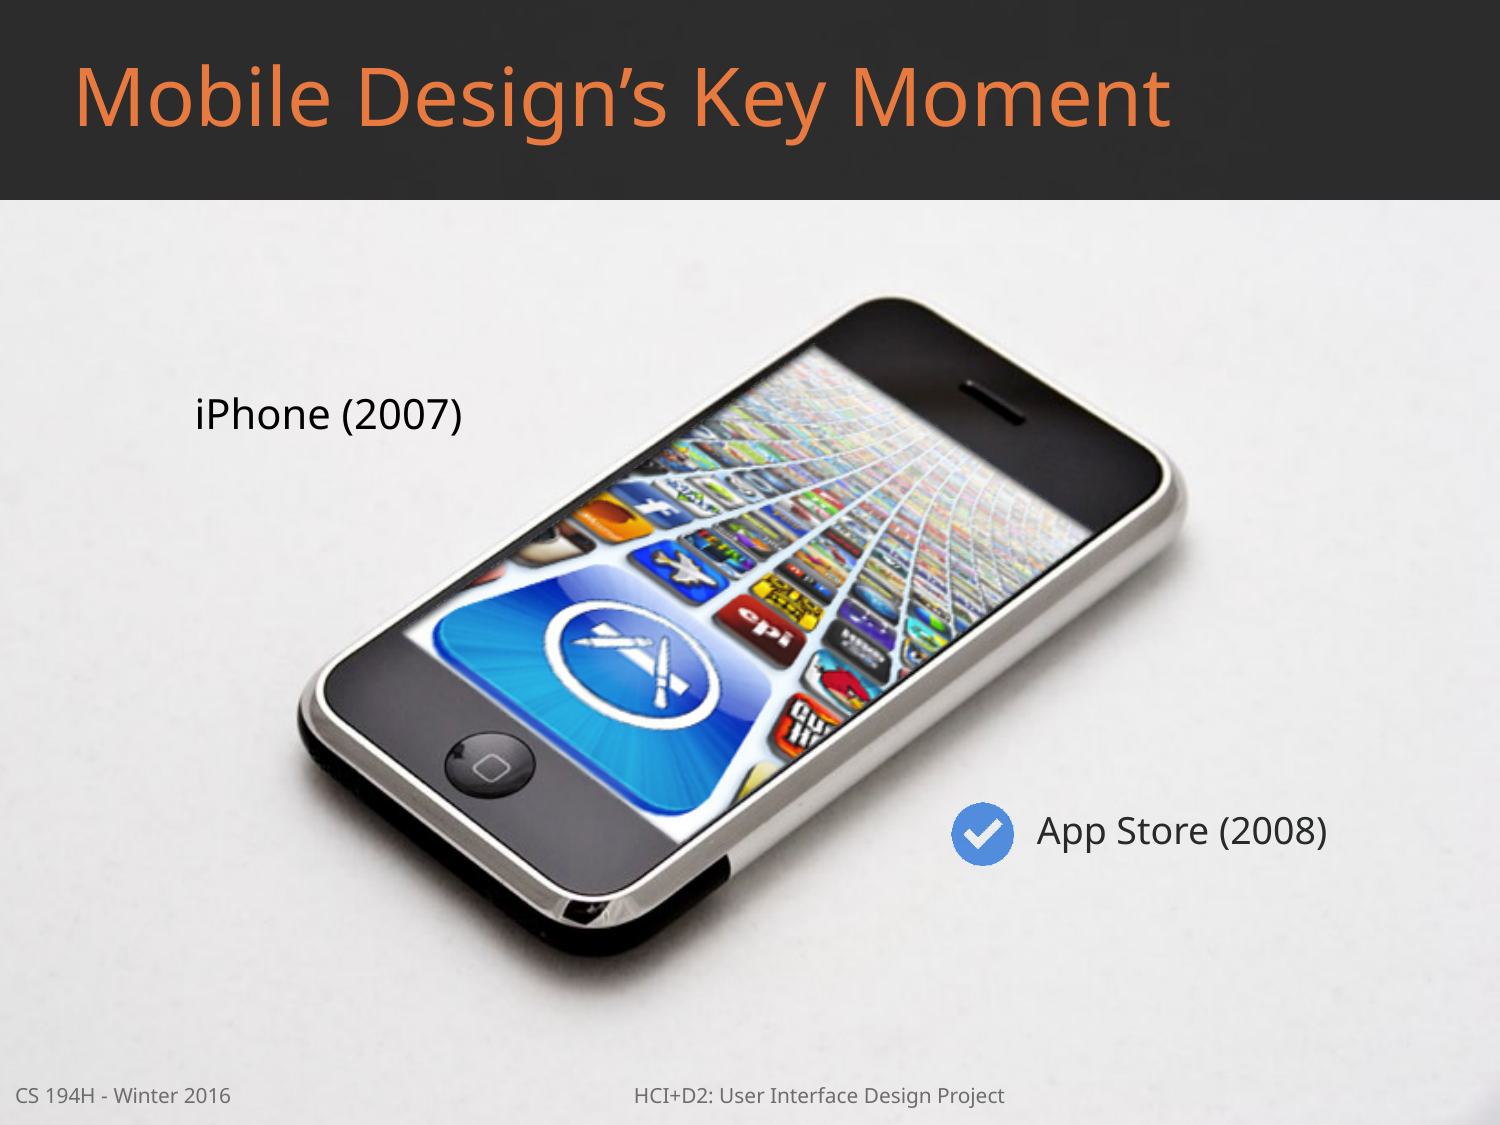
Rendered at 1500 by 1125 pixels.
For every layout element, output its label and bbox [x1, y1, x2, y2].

picture [0, 0, 1500, 1125]
text_box [330, 214, 1340, 957]
